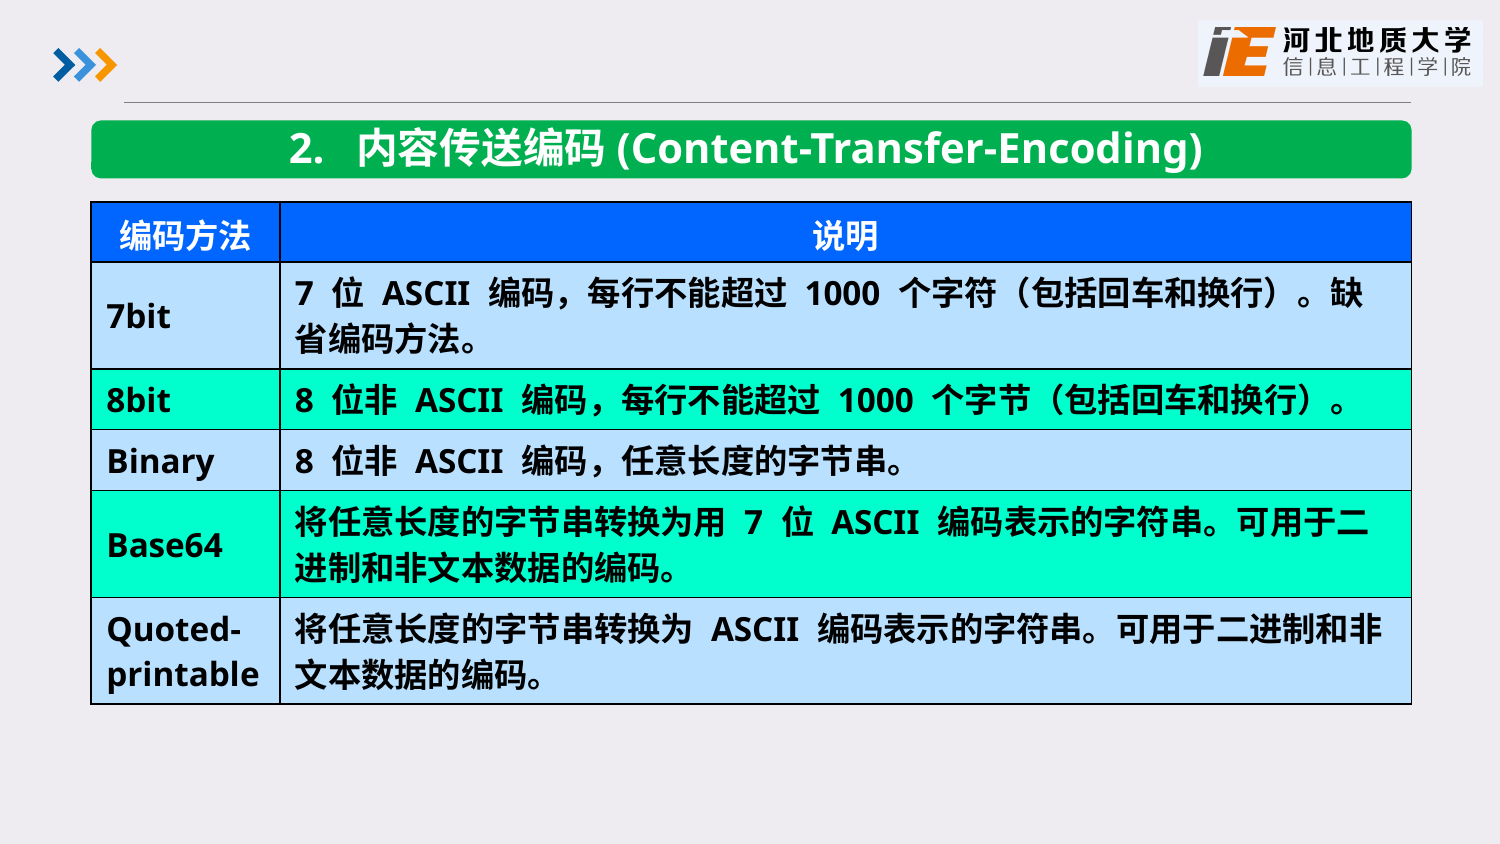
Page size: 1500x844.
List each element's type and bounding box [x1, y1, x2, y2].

table_cell [92, 370, 279, 429]
table_header [92, 203, 279, 261]
text_box [91, 114, 1412, 180]
table_cell [92, 430, 279, 490]
table_cell [92, 491, 279, 597]
table_cell [92, 263, 279, 368]
table_cell [92, 598, 279, 703]
table_cell [281, 430, 1411, 490]
picture [1198, 20, 1483, 87]
table_cell [281, 598, 1411, 703]
table_header [281, 203, 1411, 261]
table_cell [281, 491, 1411, 597]
table_cell [281, 370, 1411, 429]
table_cell [281, 263, 1411, 368]
